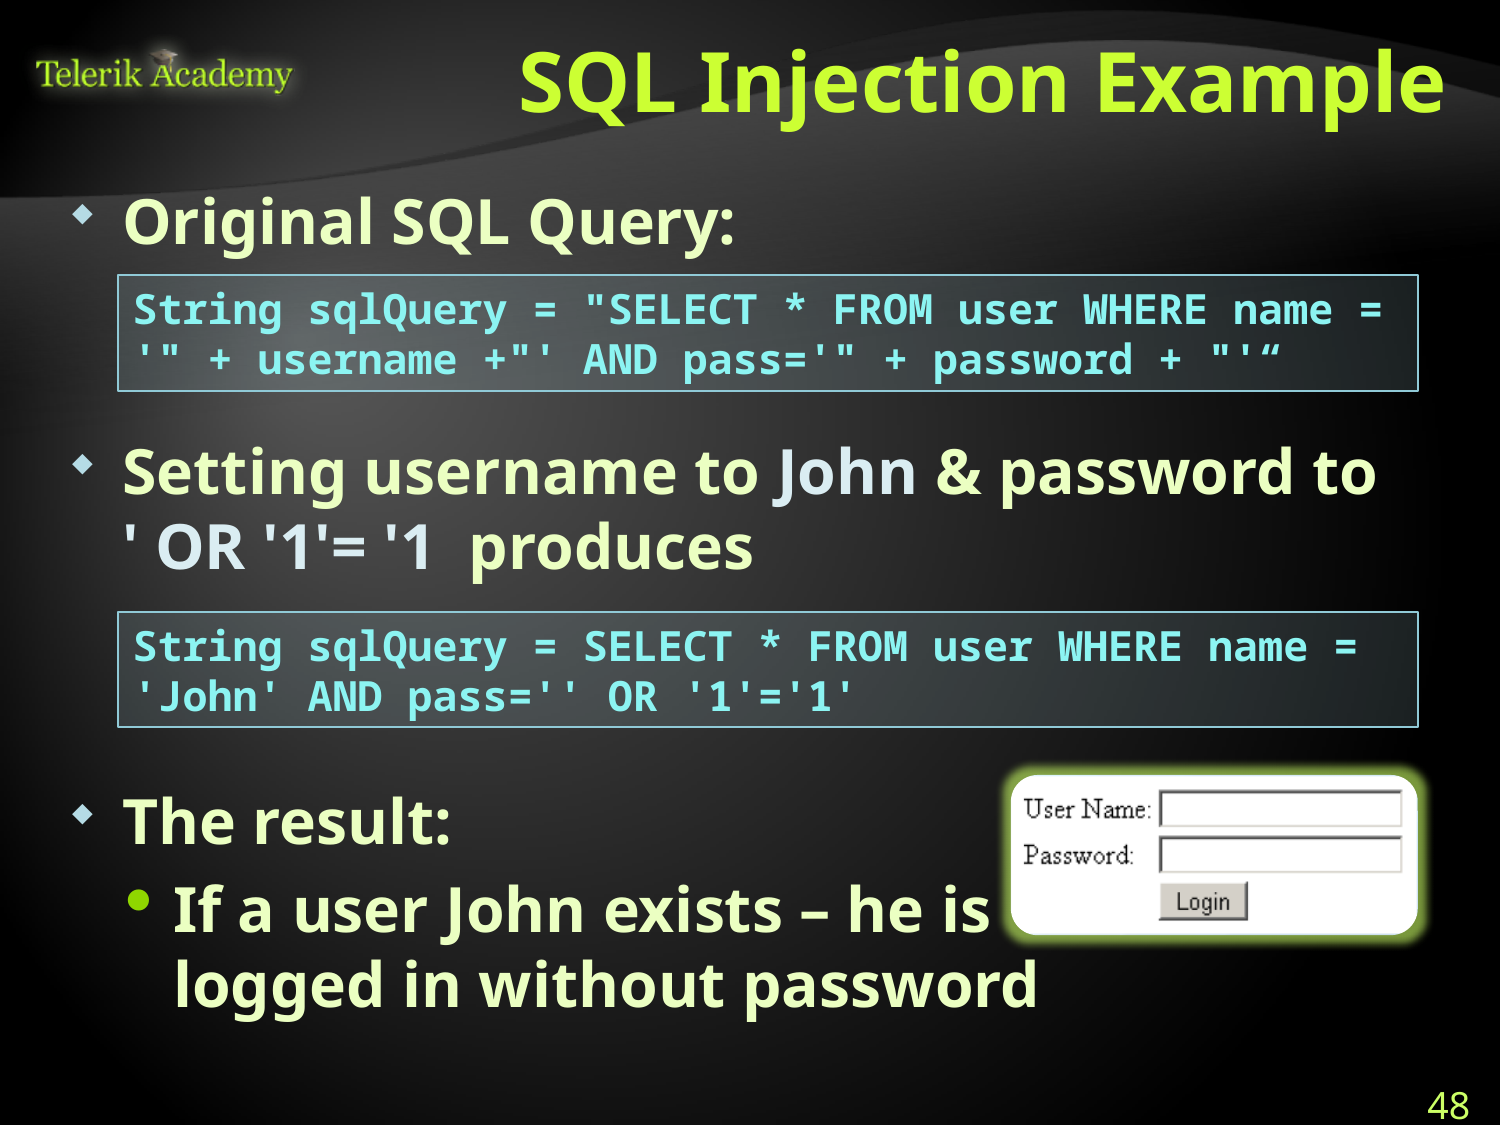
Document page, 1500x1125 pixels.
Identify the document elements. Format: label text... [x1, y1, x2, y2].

list String sqlQuery = "SELECT * FROM user WHERE name = '" + username +"' AND pass='" + password + "'“ [117, 274, 1419, 392]
list Original SQL Query: [55, 174, 1481, 266]
text_box Setting username to John & password to ' OR '1'= '1 produces [55, 424, 1481, 590]
text_box String sqlQuery = SELECT * FROM user WHERE name = 'John' AND pass='' OR '1'='1' [117, 612, 1418, 728]
picture [0, 0, 1500, 1125]
slide_number 48 [1412, 1074, 1488, 1113]
text_box The result: If a user John exists – he is logged in without password [55, 774, 1481, 1028]
title SQL Injection Example [300, 12, 1463, 163]
